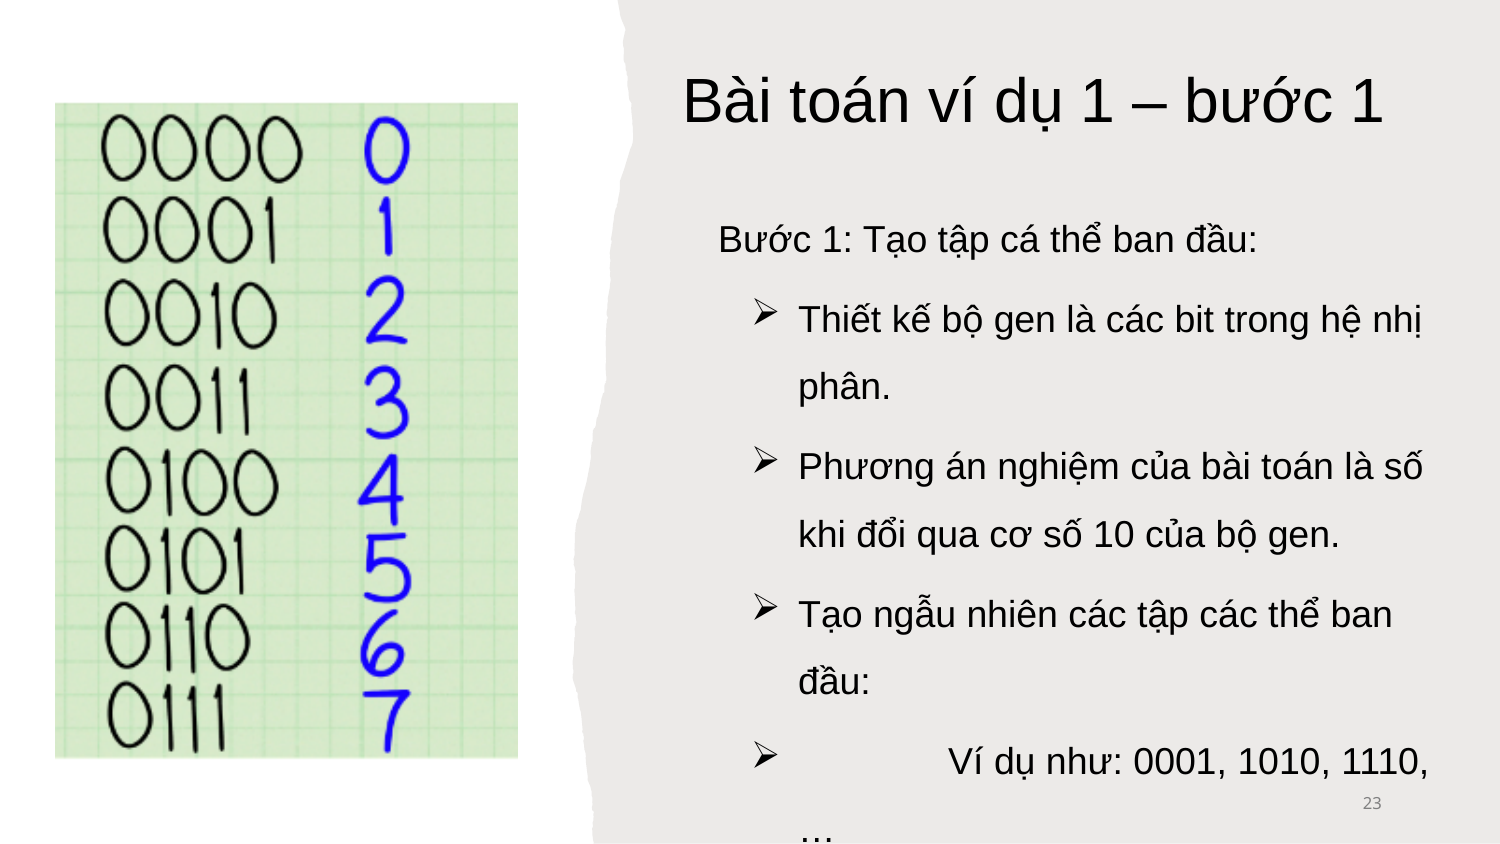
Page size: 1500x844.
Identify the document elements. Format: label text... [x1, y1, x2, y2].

title Bài toán ví dụ 1 – bước 1 [667, 20, 1500, 184]
text_box [570, 0, 1500, 844]
text_box [0, 0, 631, 844]
picture [54, 53, 518, 791]
slide_number 23 [1059, 782, 1397, 827]
text_box Bước 1: Tạo tập cá thể ban đầu: Thiết kế bộ gen là các bit trong hệ nhị phân. Phương án nghiệm của bài toán là số khi đổi qua cơ số 10 của bộ gen. Tạo ngẫu nhiên các tập các thể ban đầu: Ví dụ như: 0001, 1010, 1110, … [651, 184, 1467, 805]
